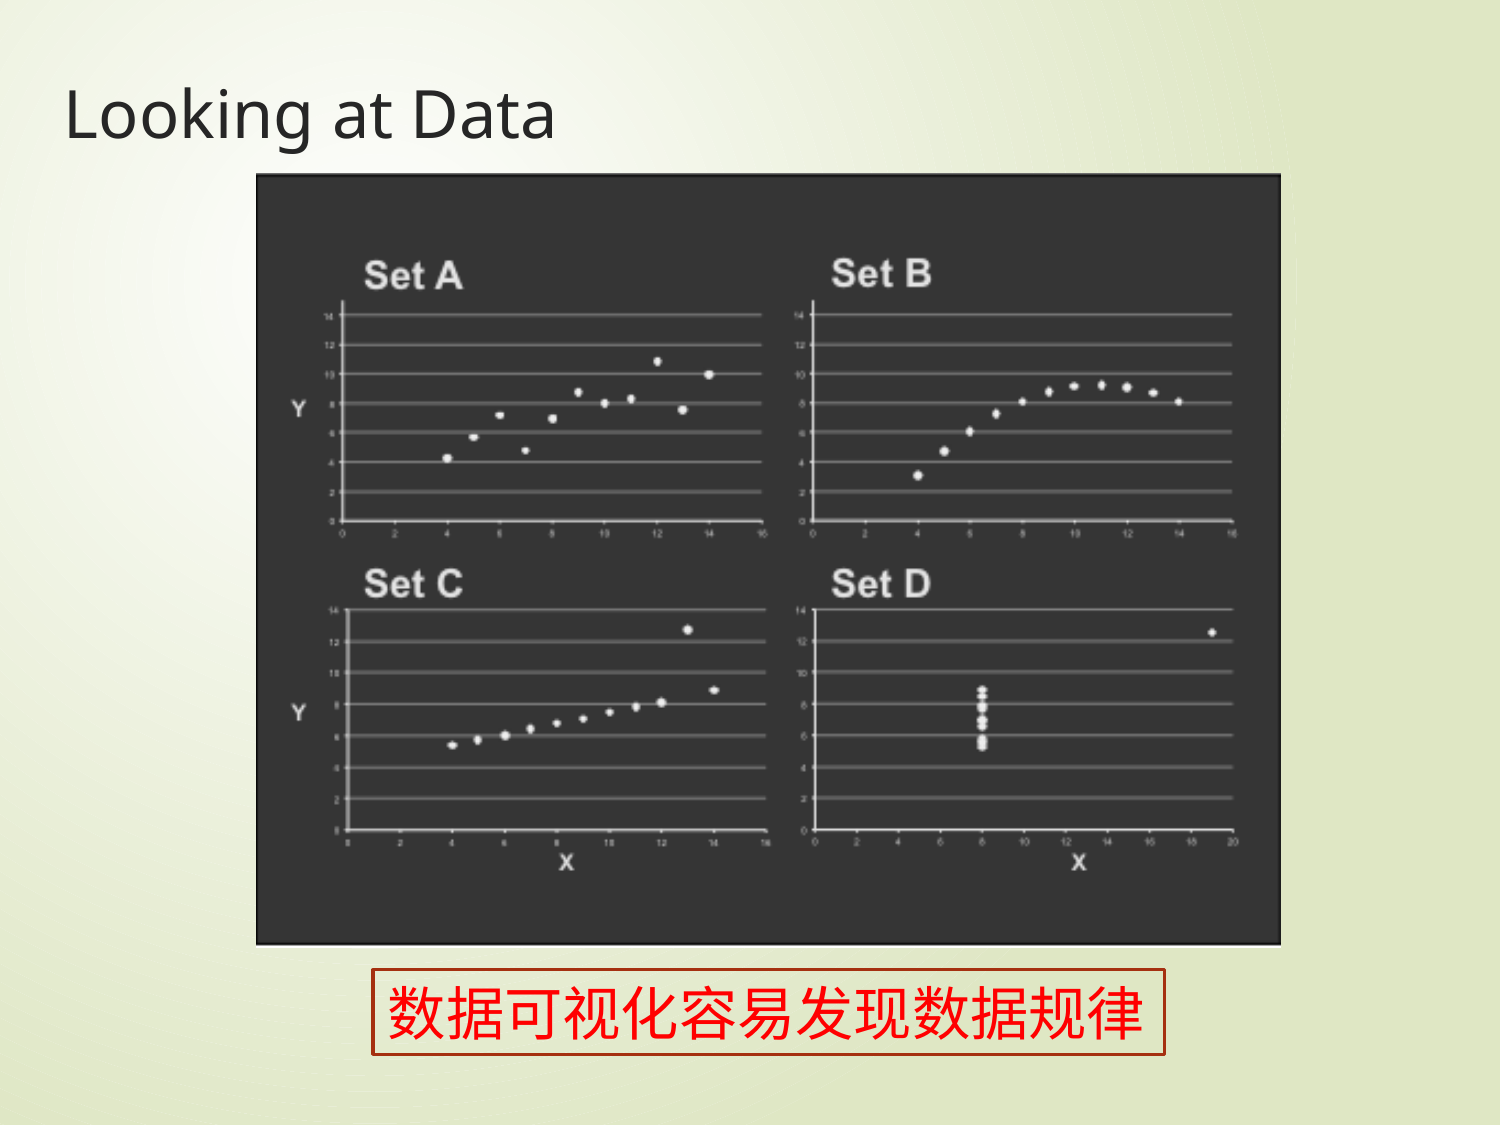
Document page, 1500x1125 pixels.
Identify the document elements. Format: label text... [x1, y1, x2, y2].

picture [256, 173, 1282, 948]
title Looking at Data [48, 64, 1450, 200]
text_box 数据可视化容易发现数据规律 [373, 969, 1165, 1055]
